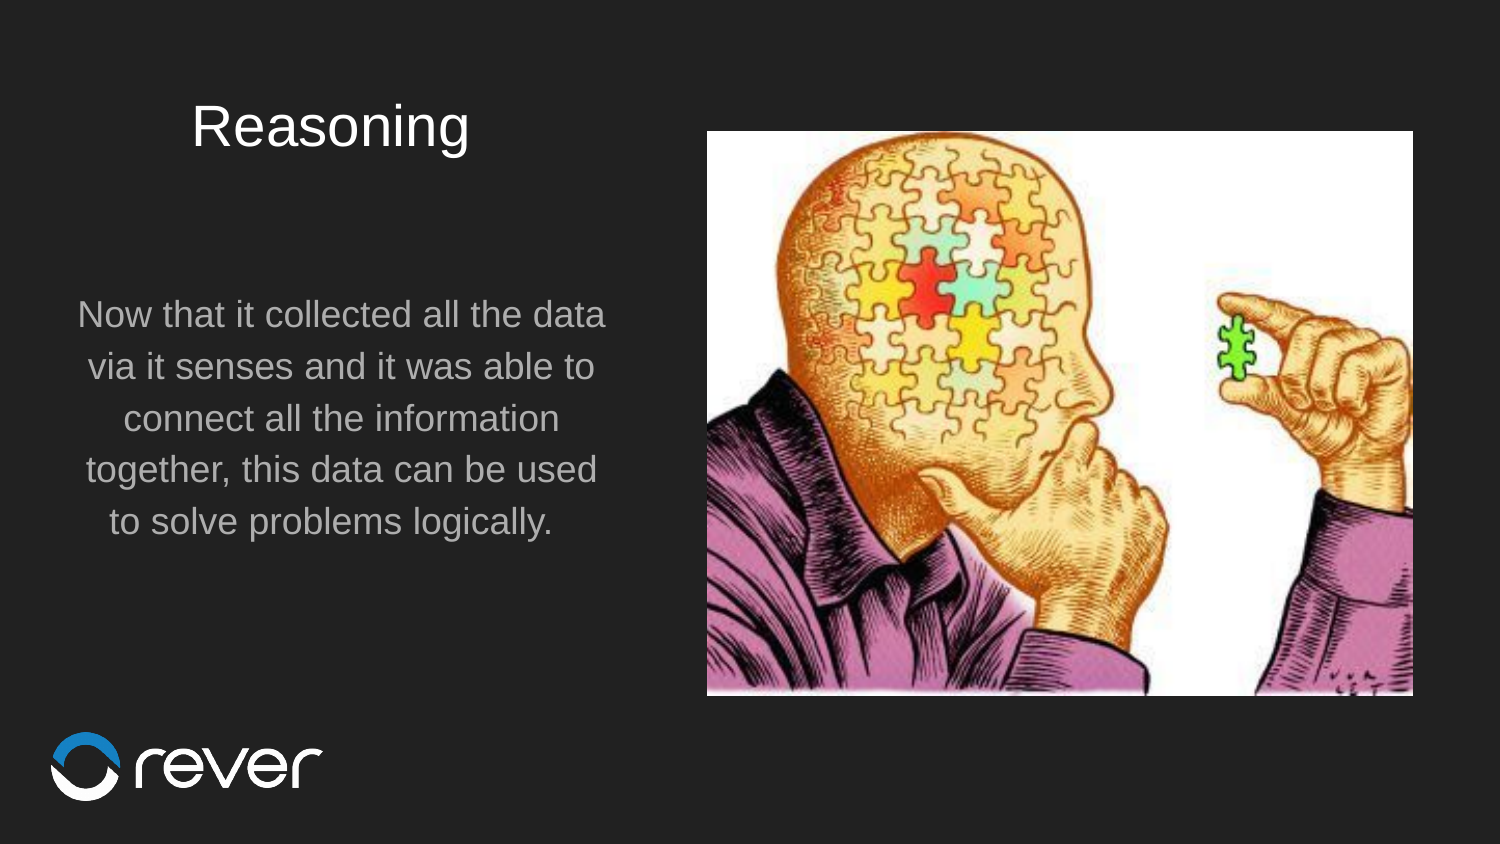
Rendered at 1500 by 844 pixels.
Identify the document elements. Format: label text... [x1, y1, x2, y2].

picture [50, 731, 323, 802]
picture [706, 131, 1413, 696]
list Now that it collected all the data via it senses and it was able to connect all the information together, this data can be used to solve problems logically. [51, 268, 633, 718]
title Reasoning [51, 72, 633, 167]
